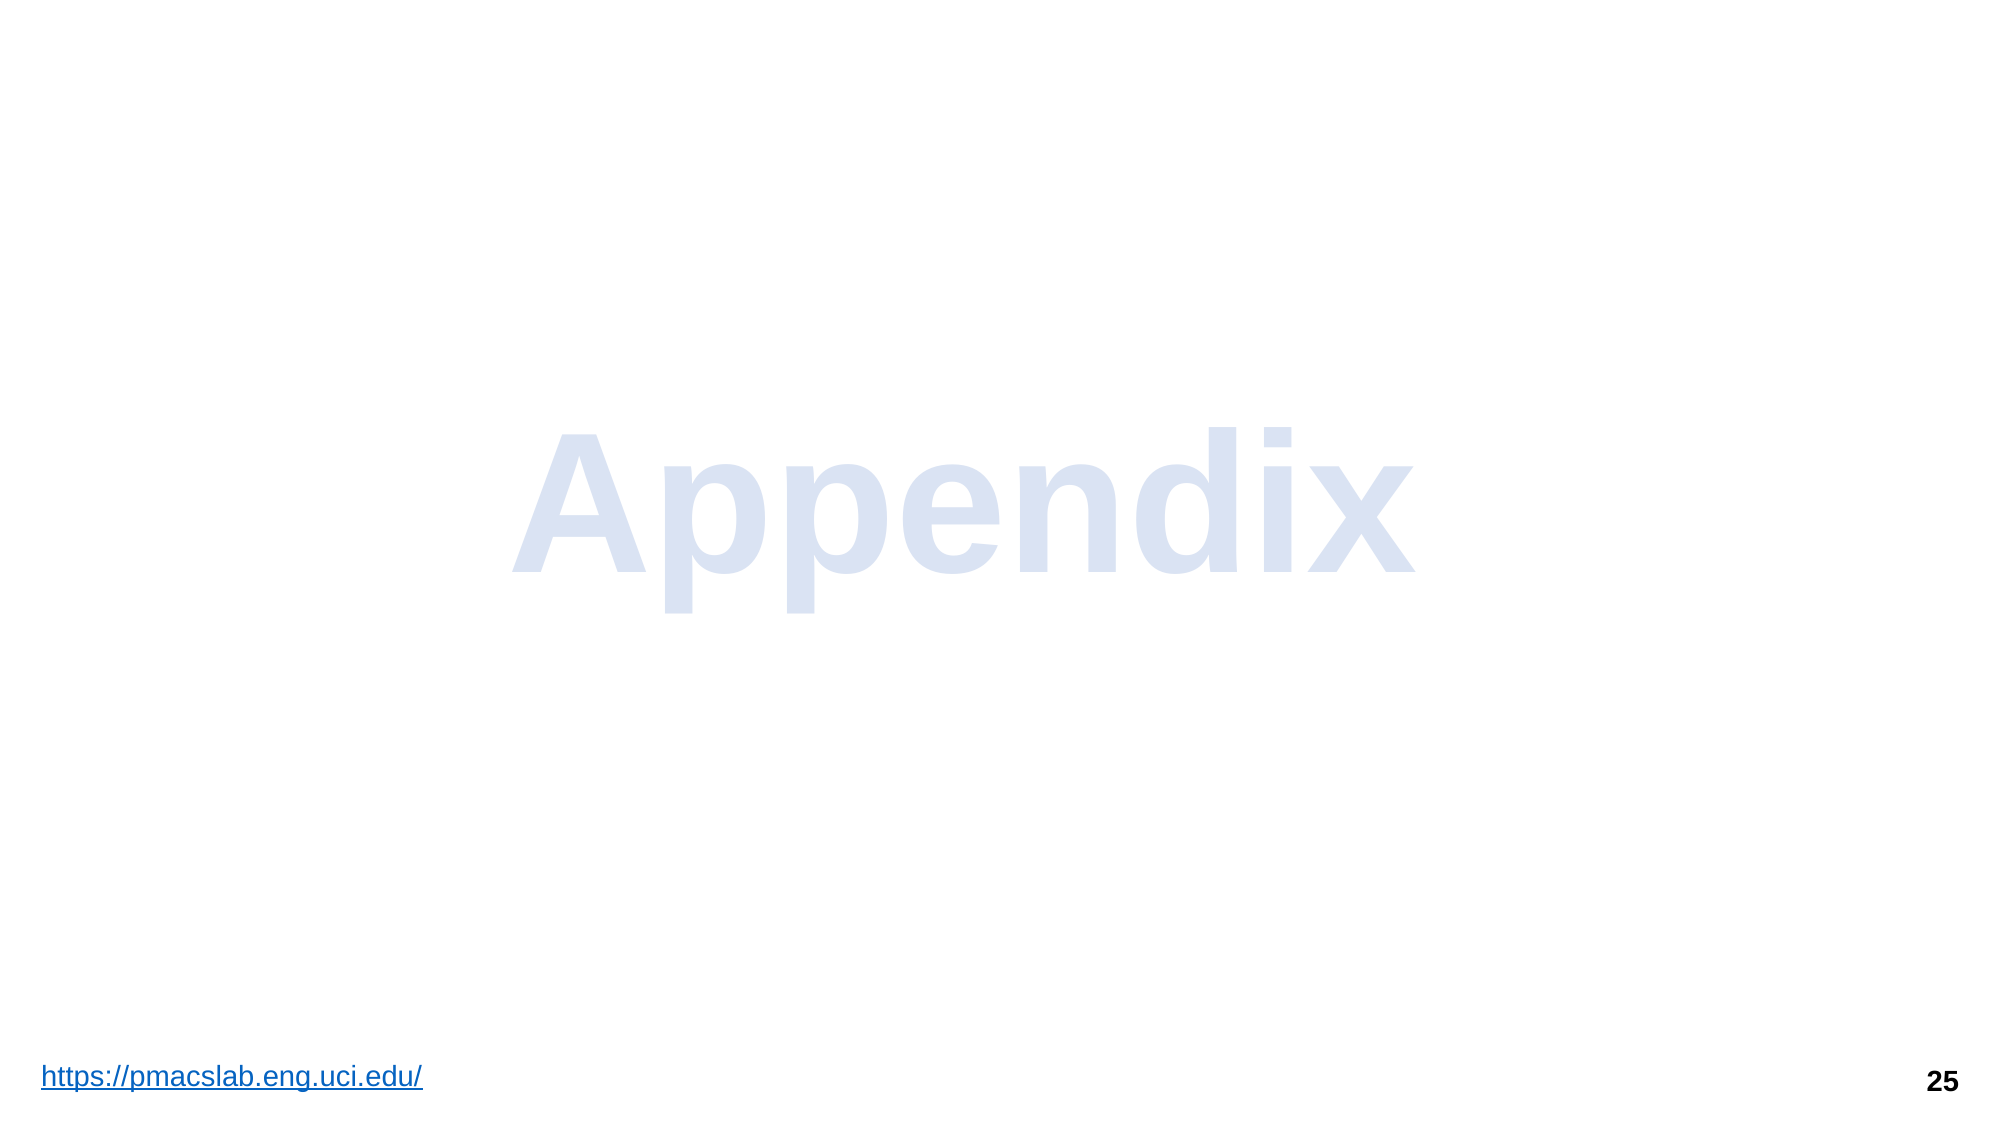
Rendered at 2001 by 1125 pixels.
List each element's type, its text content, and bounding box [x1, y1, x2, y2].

text_box Appendix [123, 365, 1803, 620]
slide_number 25 [1862, 1044, 1974, 1105]
